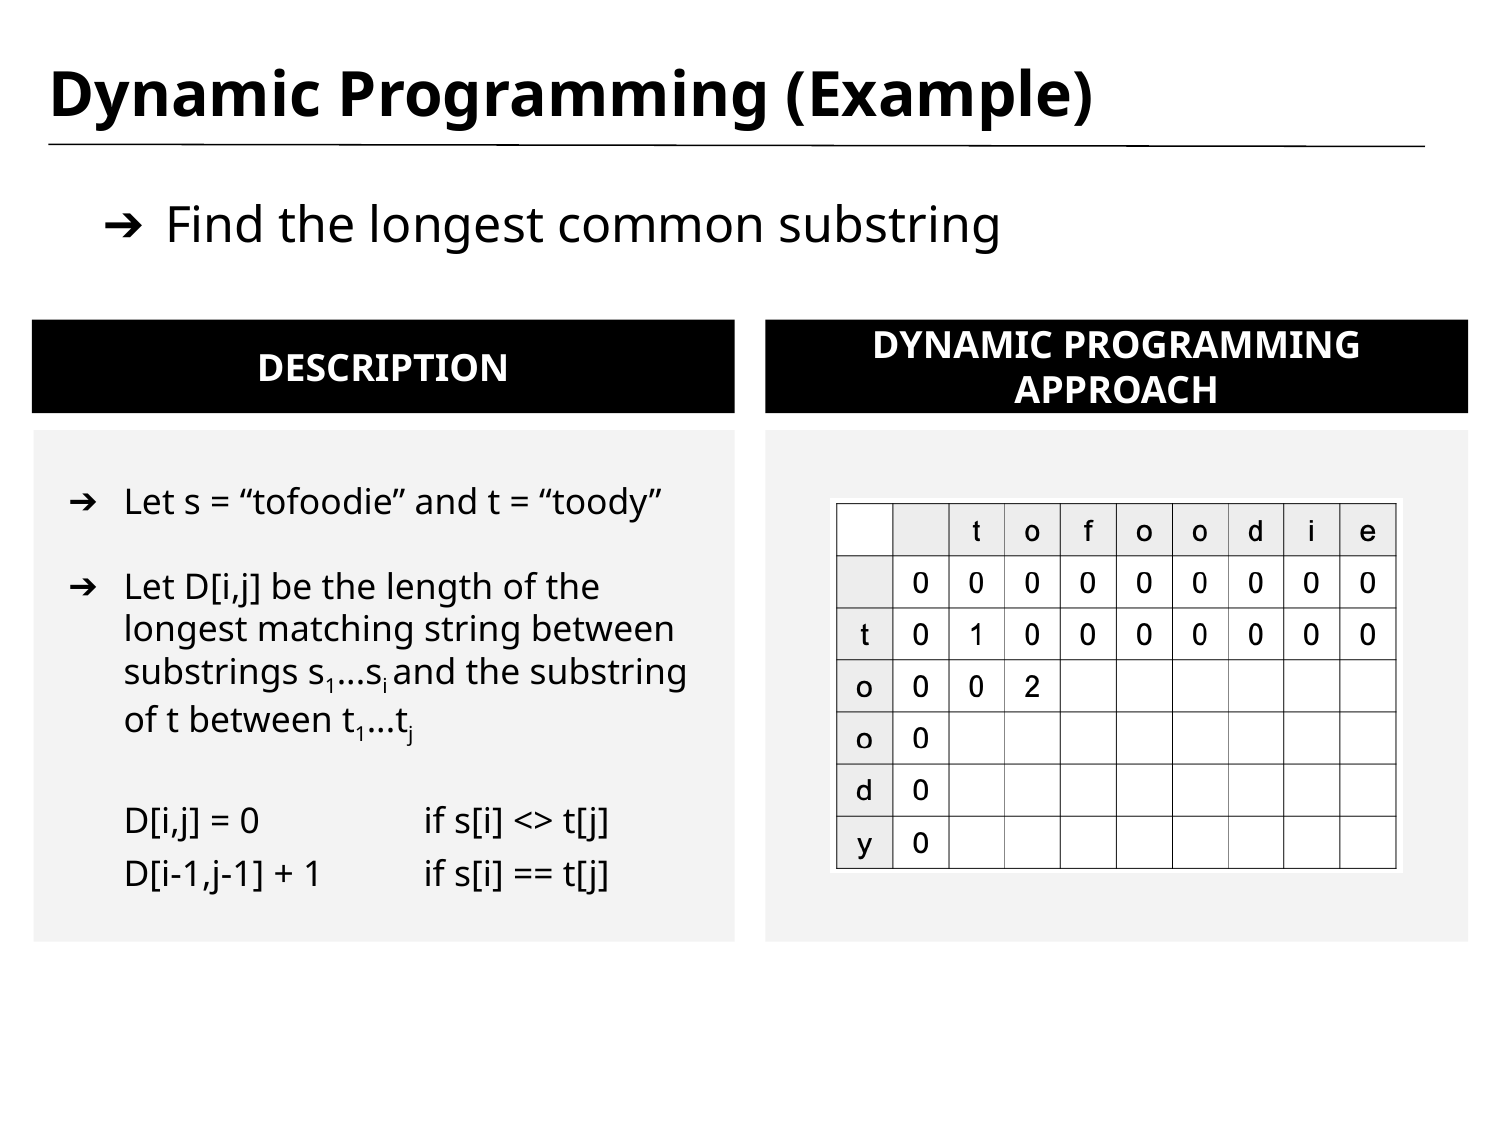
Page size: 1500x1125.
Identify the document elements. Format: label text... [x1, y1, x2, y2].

text_box DESCRIPTION [31, 319, 735, 414]
picture [830, 498, 1403, 874]
text_box Let s = “tofoodie” and t = “toody” Let D[i,j] be the length of the longest matching string between substrings s1...si and the substring of t between t1...tj D[i,j] = 0 if s[i] <> t[j] D[i-1,j-1] + 1 if s[i] == t[j] [33, 430, 735, 942]
text_box DYNAMIC PROGRAMMING APPROACH [765, 319, 1469, 414]
text_box [765, 430, 1469, 942]
list Find the longest common substring [75, 177, 1425, 306]
title Dynamic Programming (Example) [33, 32, 1384, 145]
